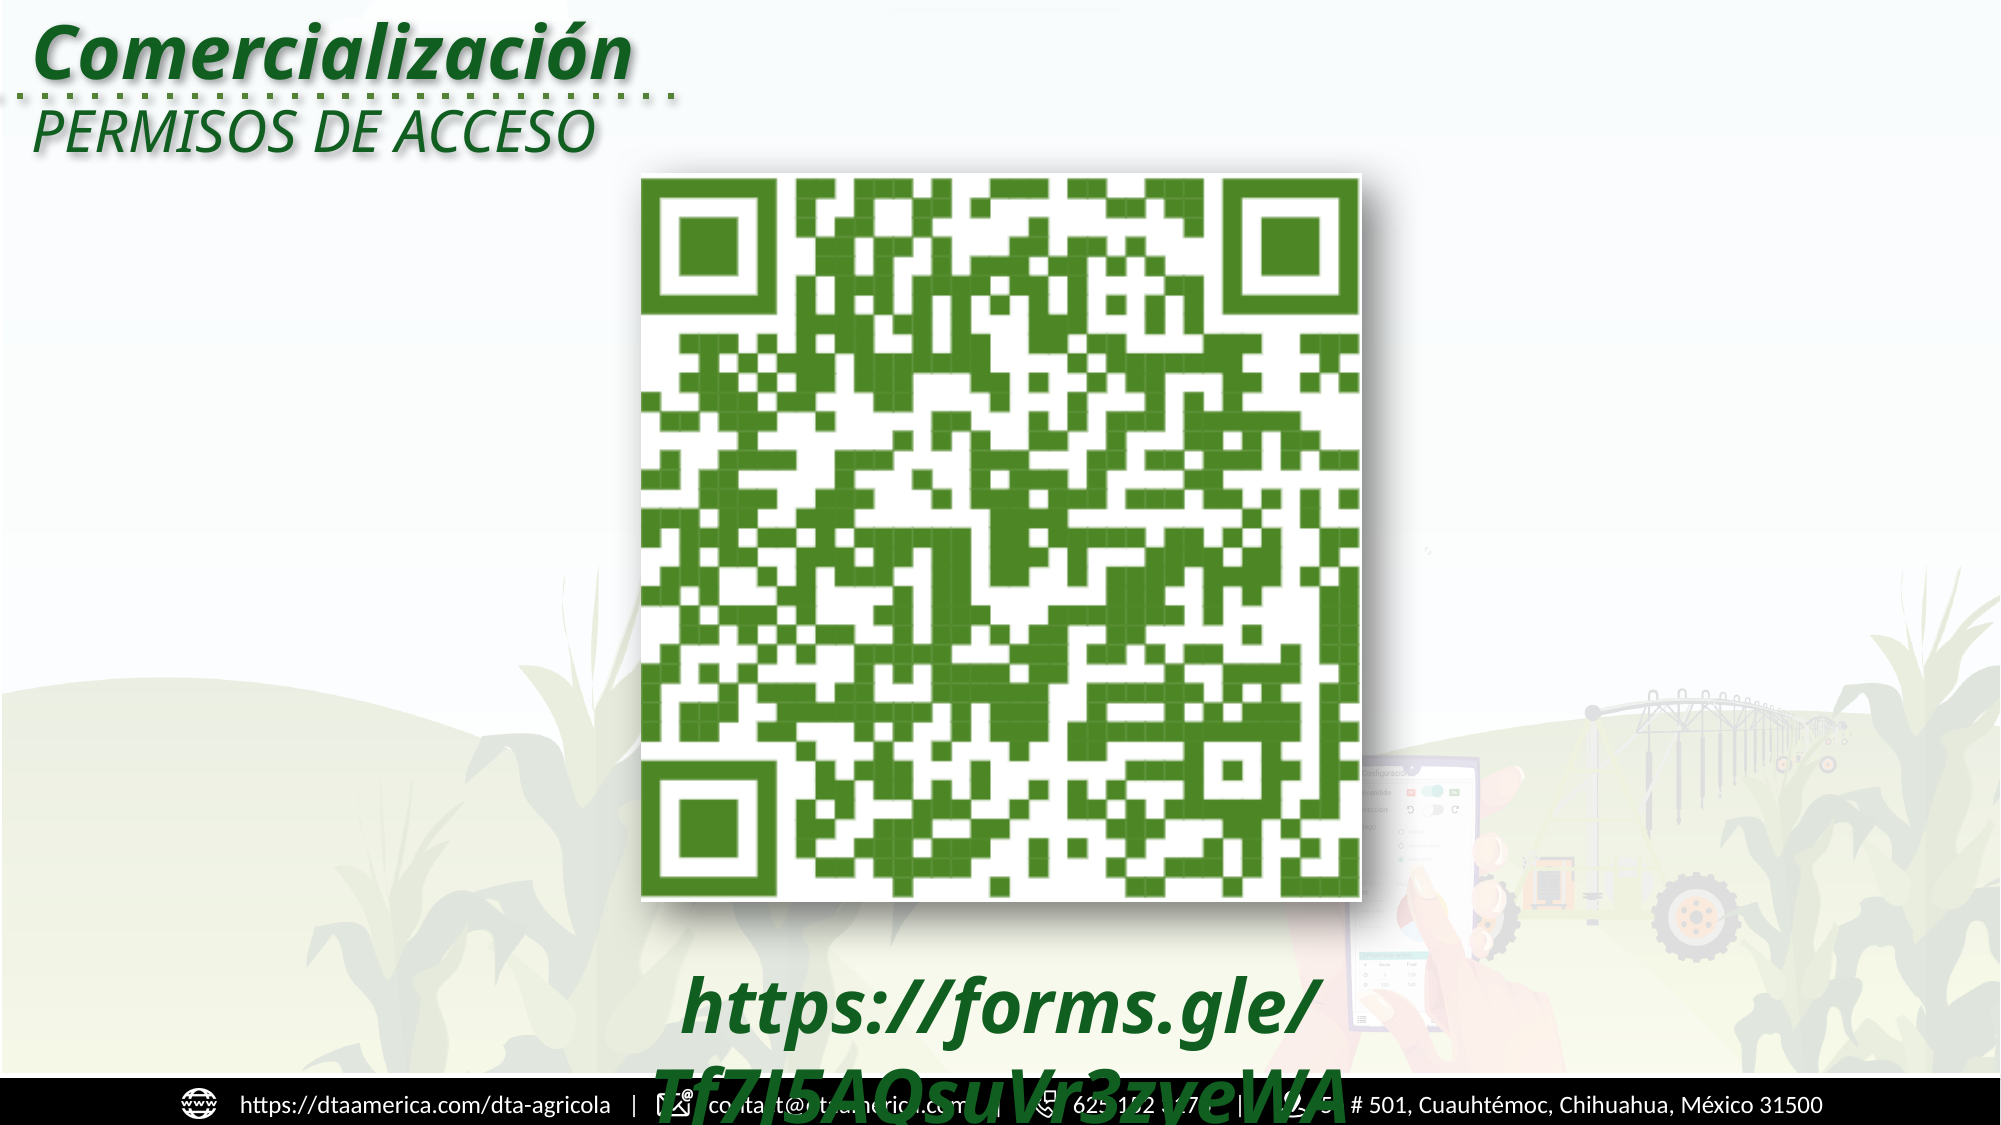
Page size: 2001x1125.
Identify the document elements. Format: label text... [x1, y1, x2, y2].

picture [641, 173, 1363, 902]
picture [181, 1088, 217, 1119]
text_box https://forms.gle/Tf7J5AQsuVr3zyeWA [437, 951, 1563, 1125]
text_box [339, 0, 517, 525]
